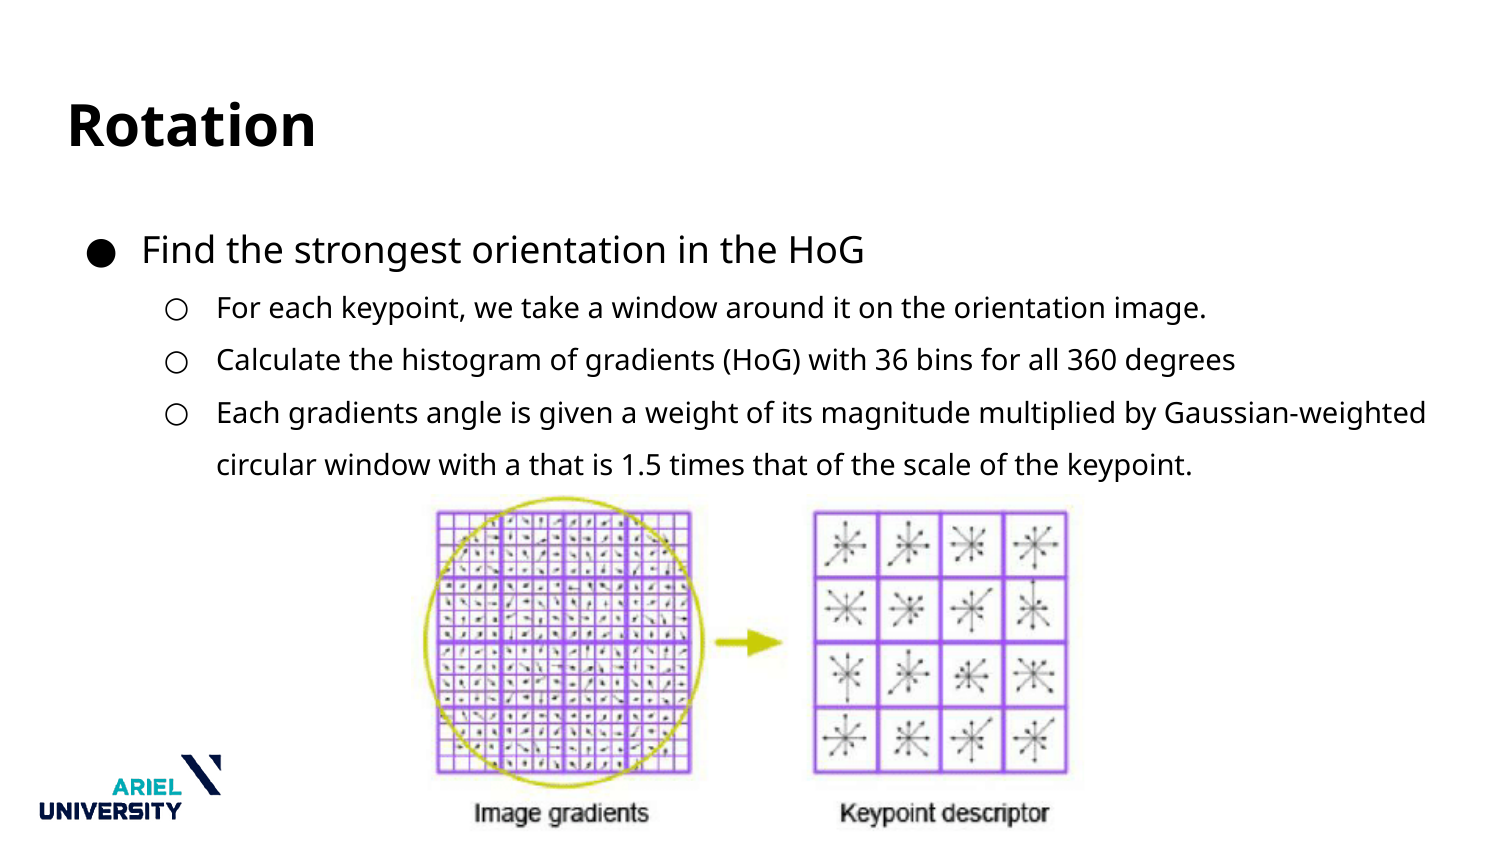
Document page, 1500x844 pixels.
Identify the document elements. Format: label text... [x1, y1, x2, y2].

picture [14, 743, 246, 830]
title Rotation [51, 72, 1449, 167]
picture [411, 494, 1089, 836]
